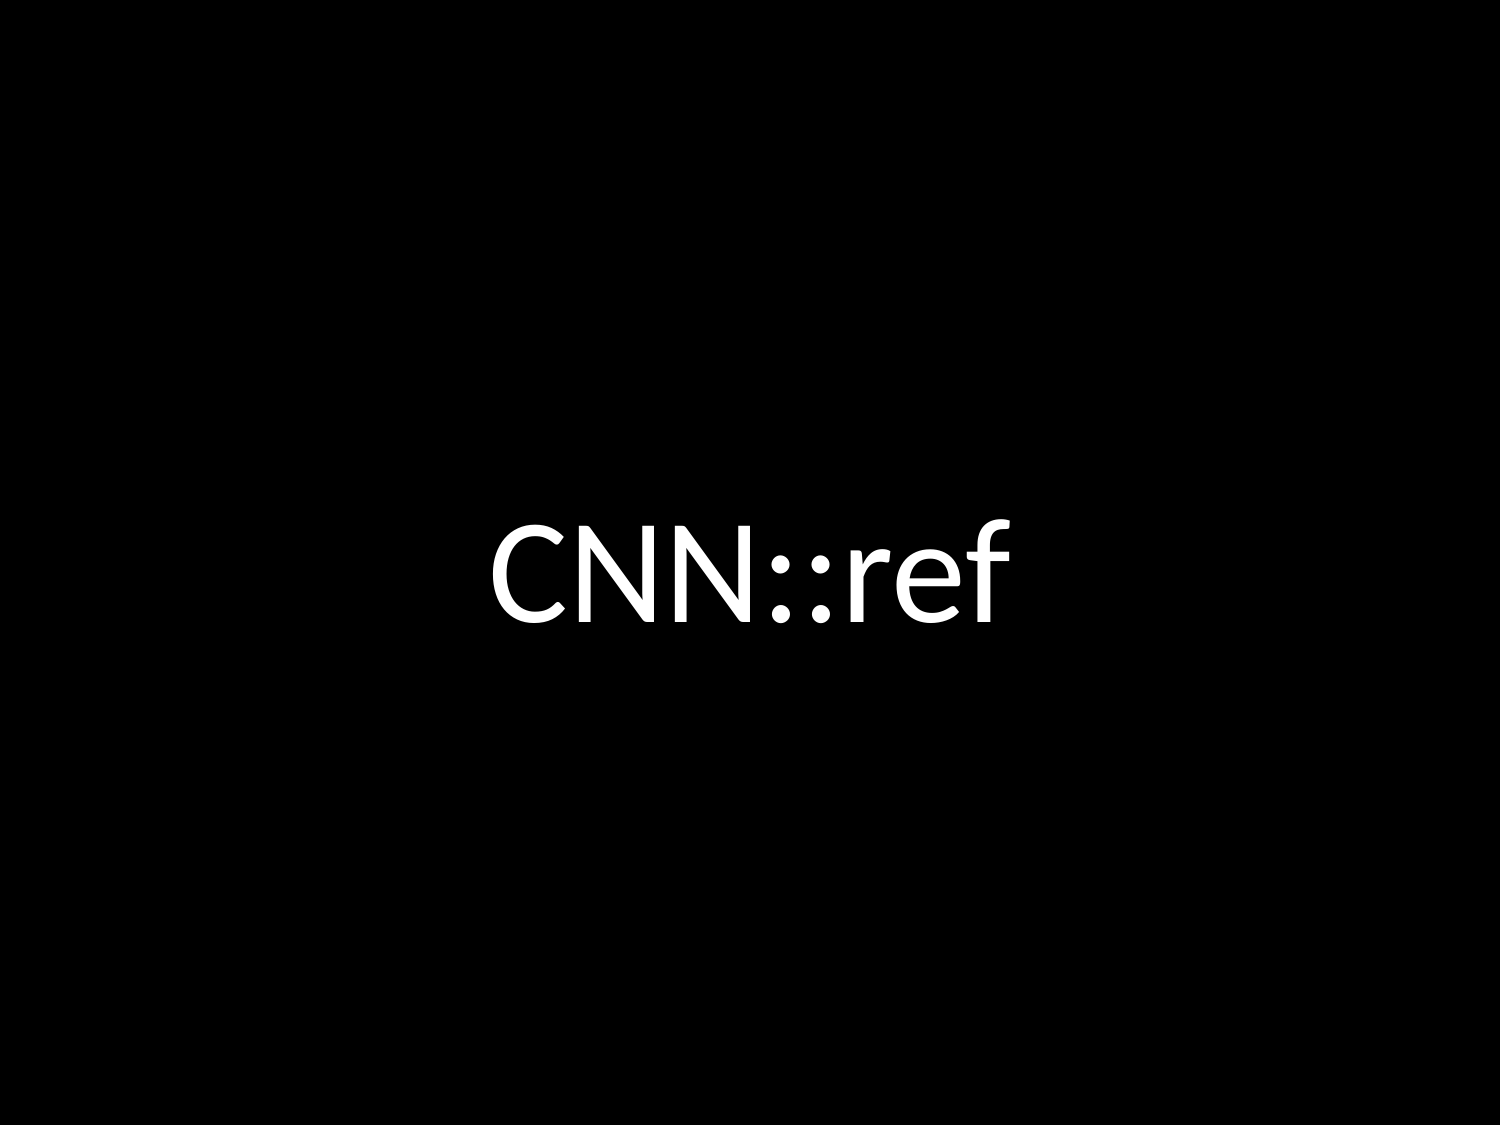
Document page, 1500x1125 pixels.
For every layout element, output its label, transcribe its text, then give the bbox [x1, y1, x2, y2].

text_box CNN::ref [0, 0, 1500, 1125]
